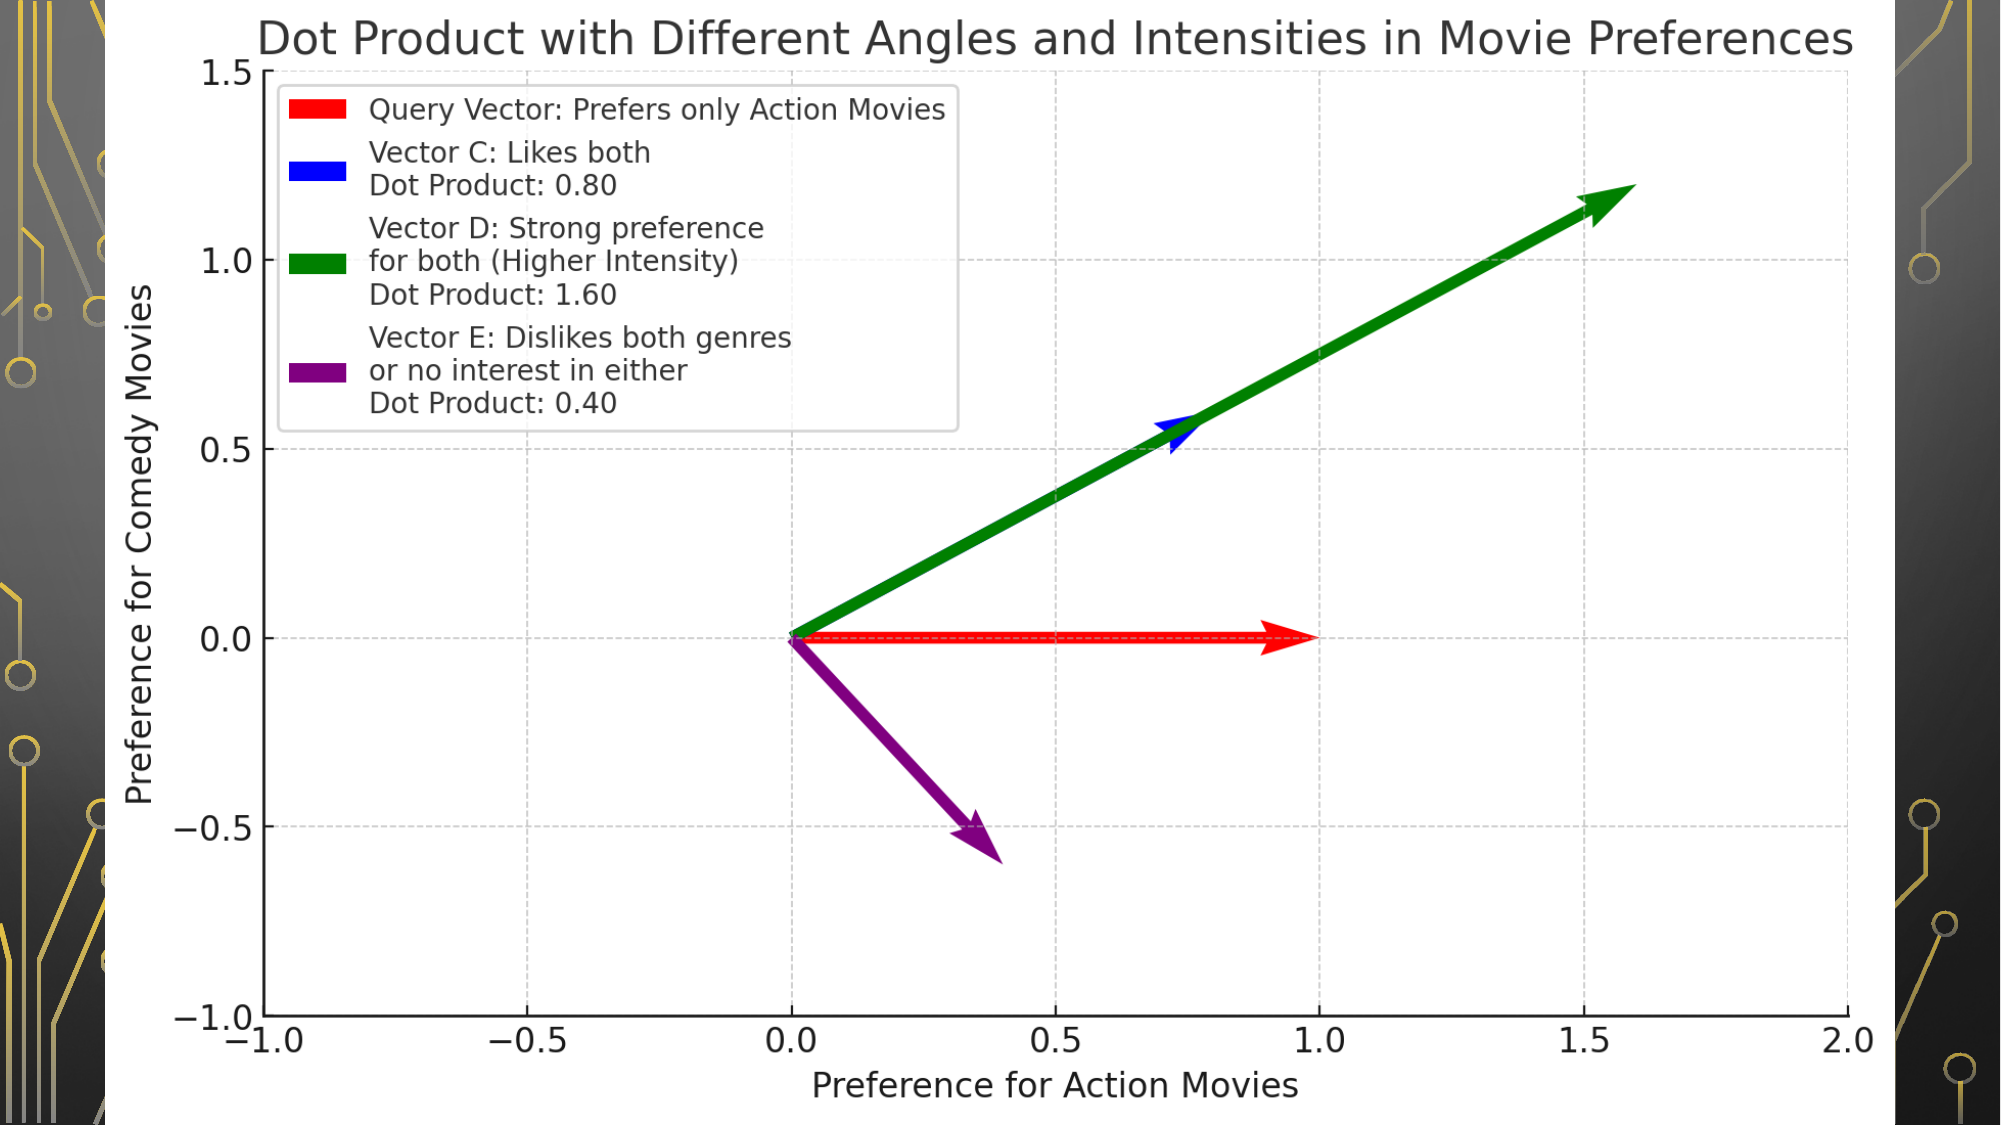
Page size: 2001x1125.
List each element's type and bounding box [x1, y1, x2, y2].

picture [105, 0, 1895, 1125]
